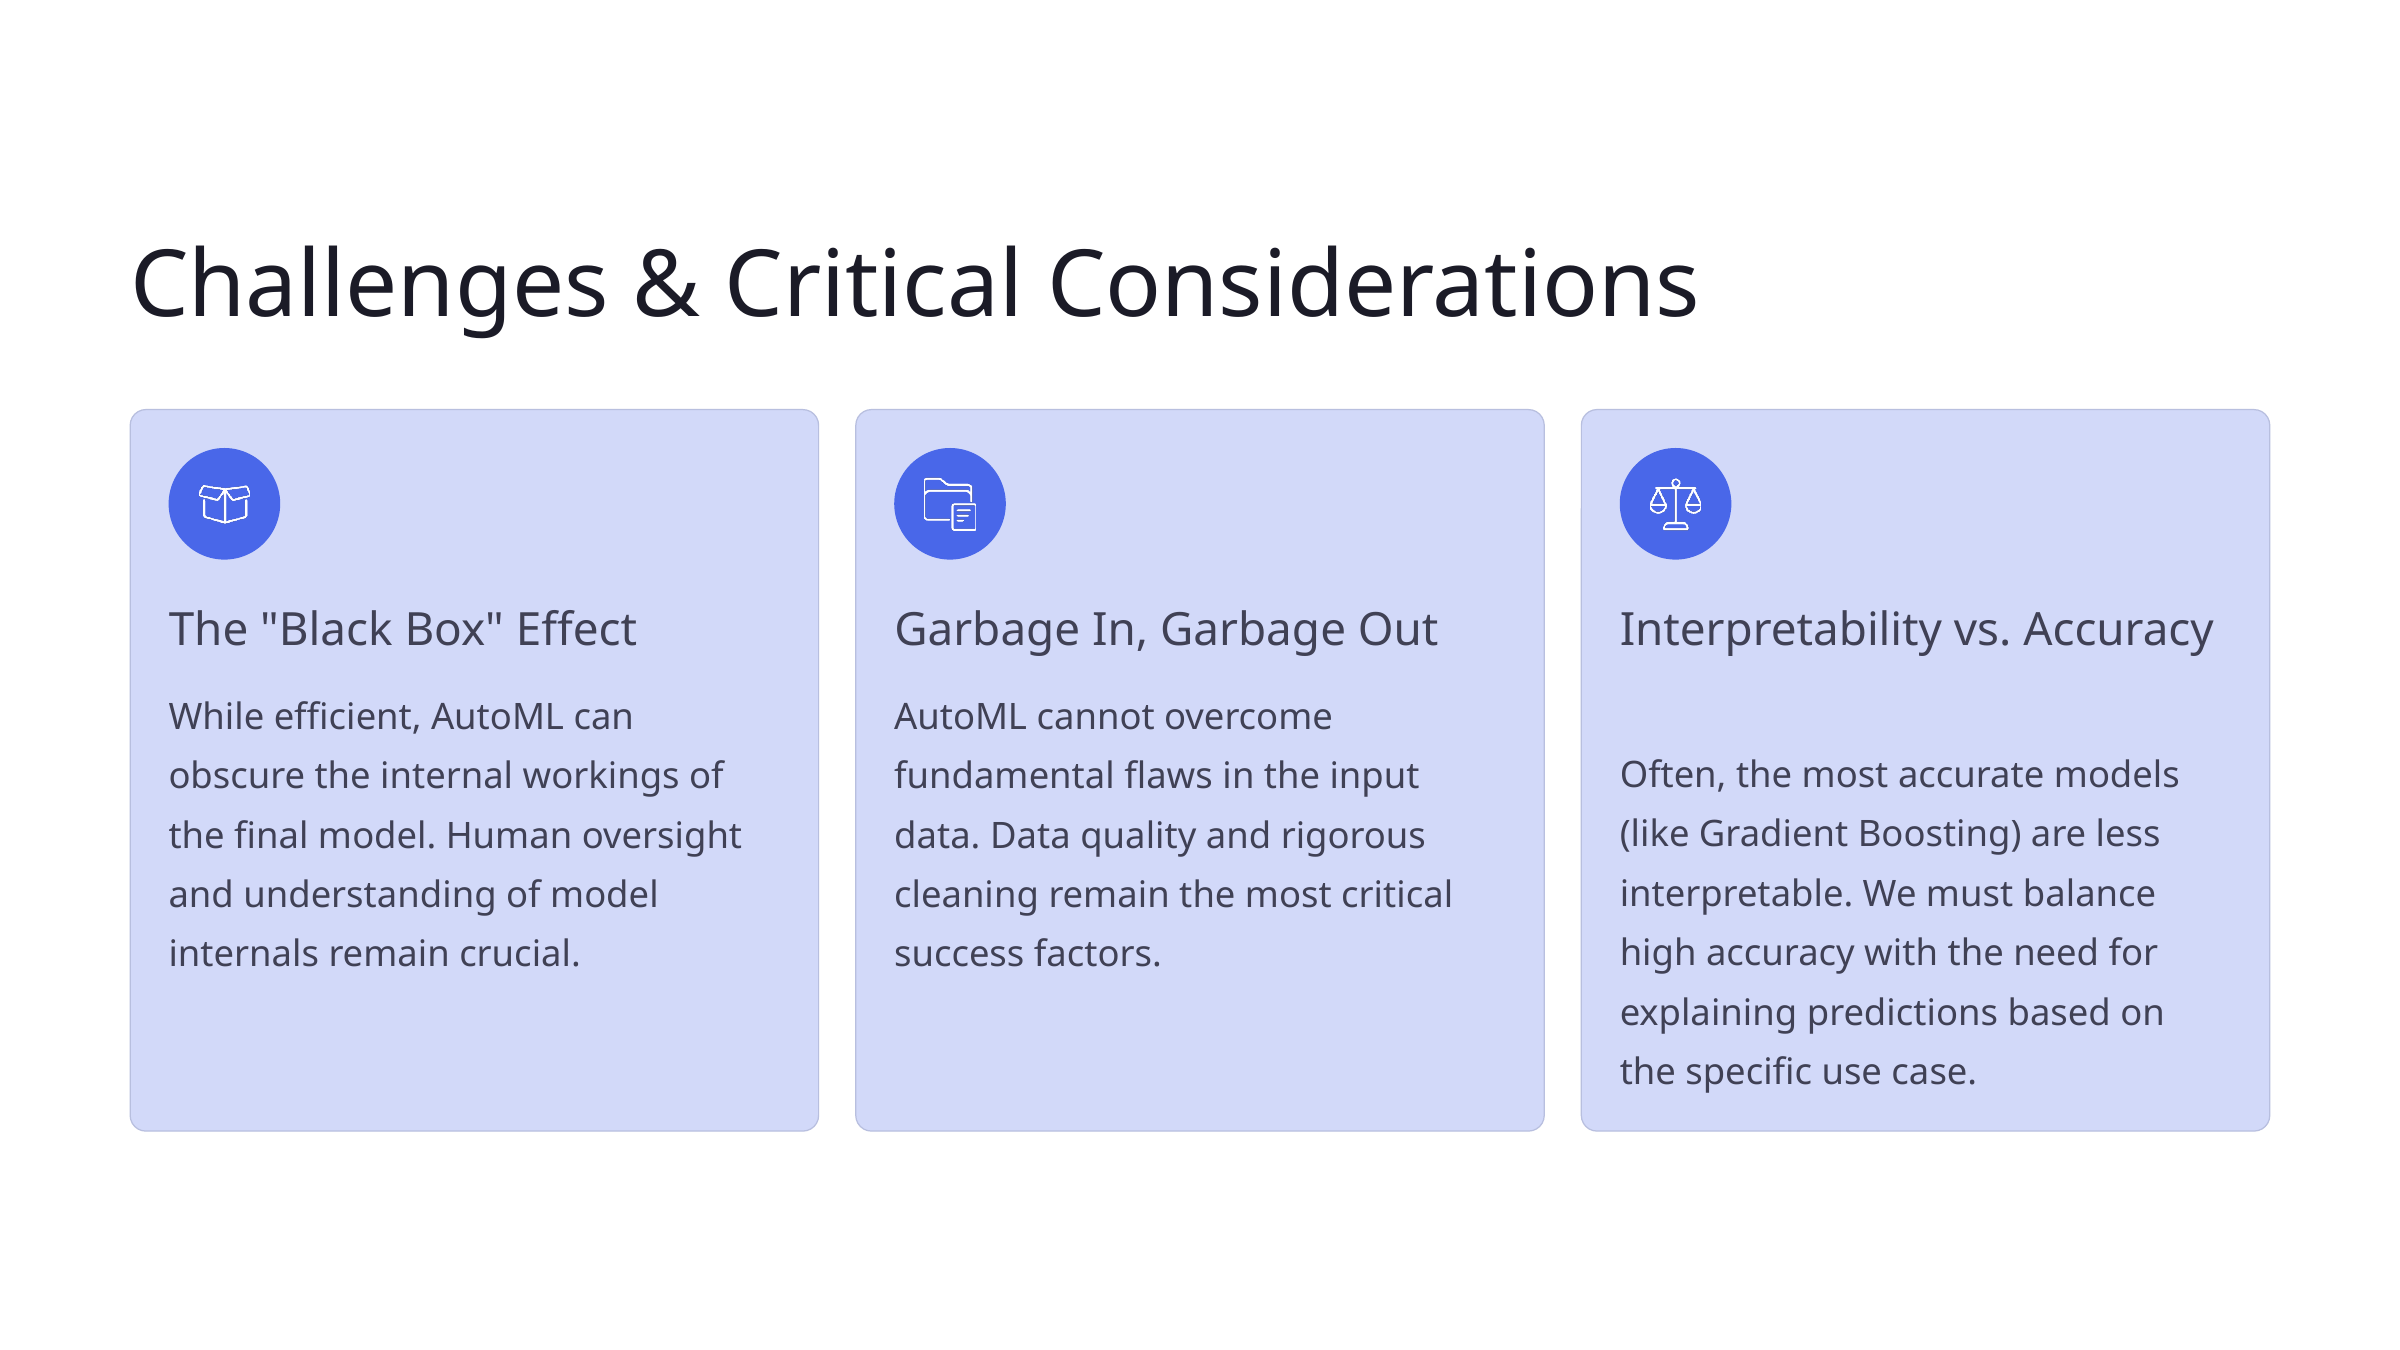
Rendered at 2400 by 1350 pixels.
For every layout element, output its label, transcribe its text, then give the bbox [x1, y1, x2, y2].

text_box The "Black Box" Effect [168, 596, 655, 655]
text_box While efficient, AutoML can obscure the internal workings of the final model. Human oversight and understanding of model internals remain crucial. [168, 677, 781, 975]
text_box [1581, 409, 2270, 1132]
text_box AutoML cannot overcome fundamental flaws in the input data. Data quality and rigorous cleaning remain the most critical success factors. [894, 677, 1506, 975]
text_box [130, 409, 819, 1132]
text_box Often, the most accurate models (like Gradient Boosting) are less interpretable. We must balance high accuracy with the need for explaining predictions based on the specific use case. [1619, 735, 2232, 1093]
text_box [894, 447, 1006, 560]
picture [924, 472, 976, 536]
text_box Garbage In, Garbage Out [894, 596, 1426, 655]
text_box [1619, 447, 1732, 560]
picture [199, 472, 250, 536]
text_box [168, 447, 281, 560]
text_box [855, 409, 1545, 1132]
picture [1650, 472, 1701, 536]
text_box Interpretability vs. Accuracy [1619, 596, 2232, 714]
text_box Challenges & Critical Considerations [130, 218, 1733, 336]
